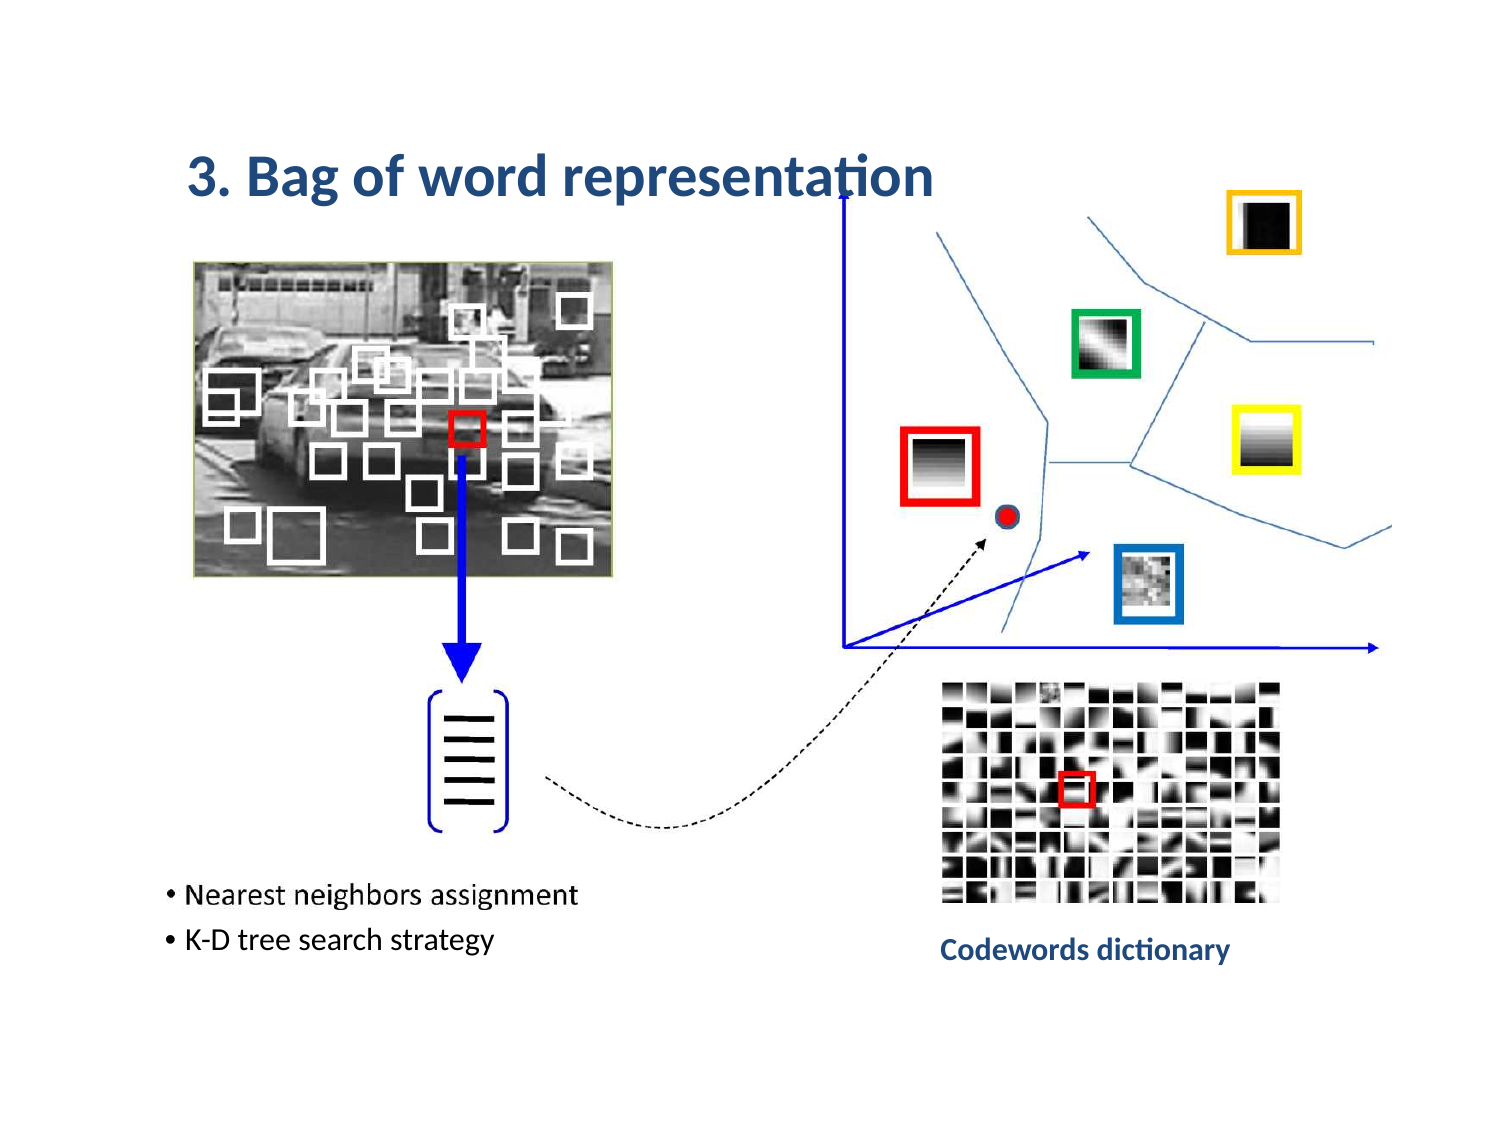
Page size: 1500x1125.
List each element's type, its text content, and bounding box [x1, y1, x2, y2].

text_box 3. Bag of word representation [186, 136, 933, 190]
text_box Codewords dictionary [940, 928, 1235, 960]
text_box • K-D tree search strategy [164, 918, 497, 951]
picture [166, 190, 1392, 910]
